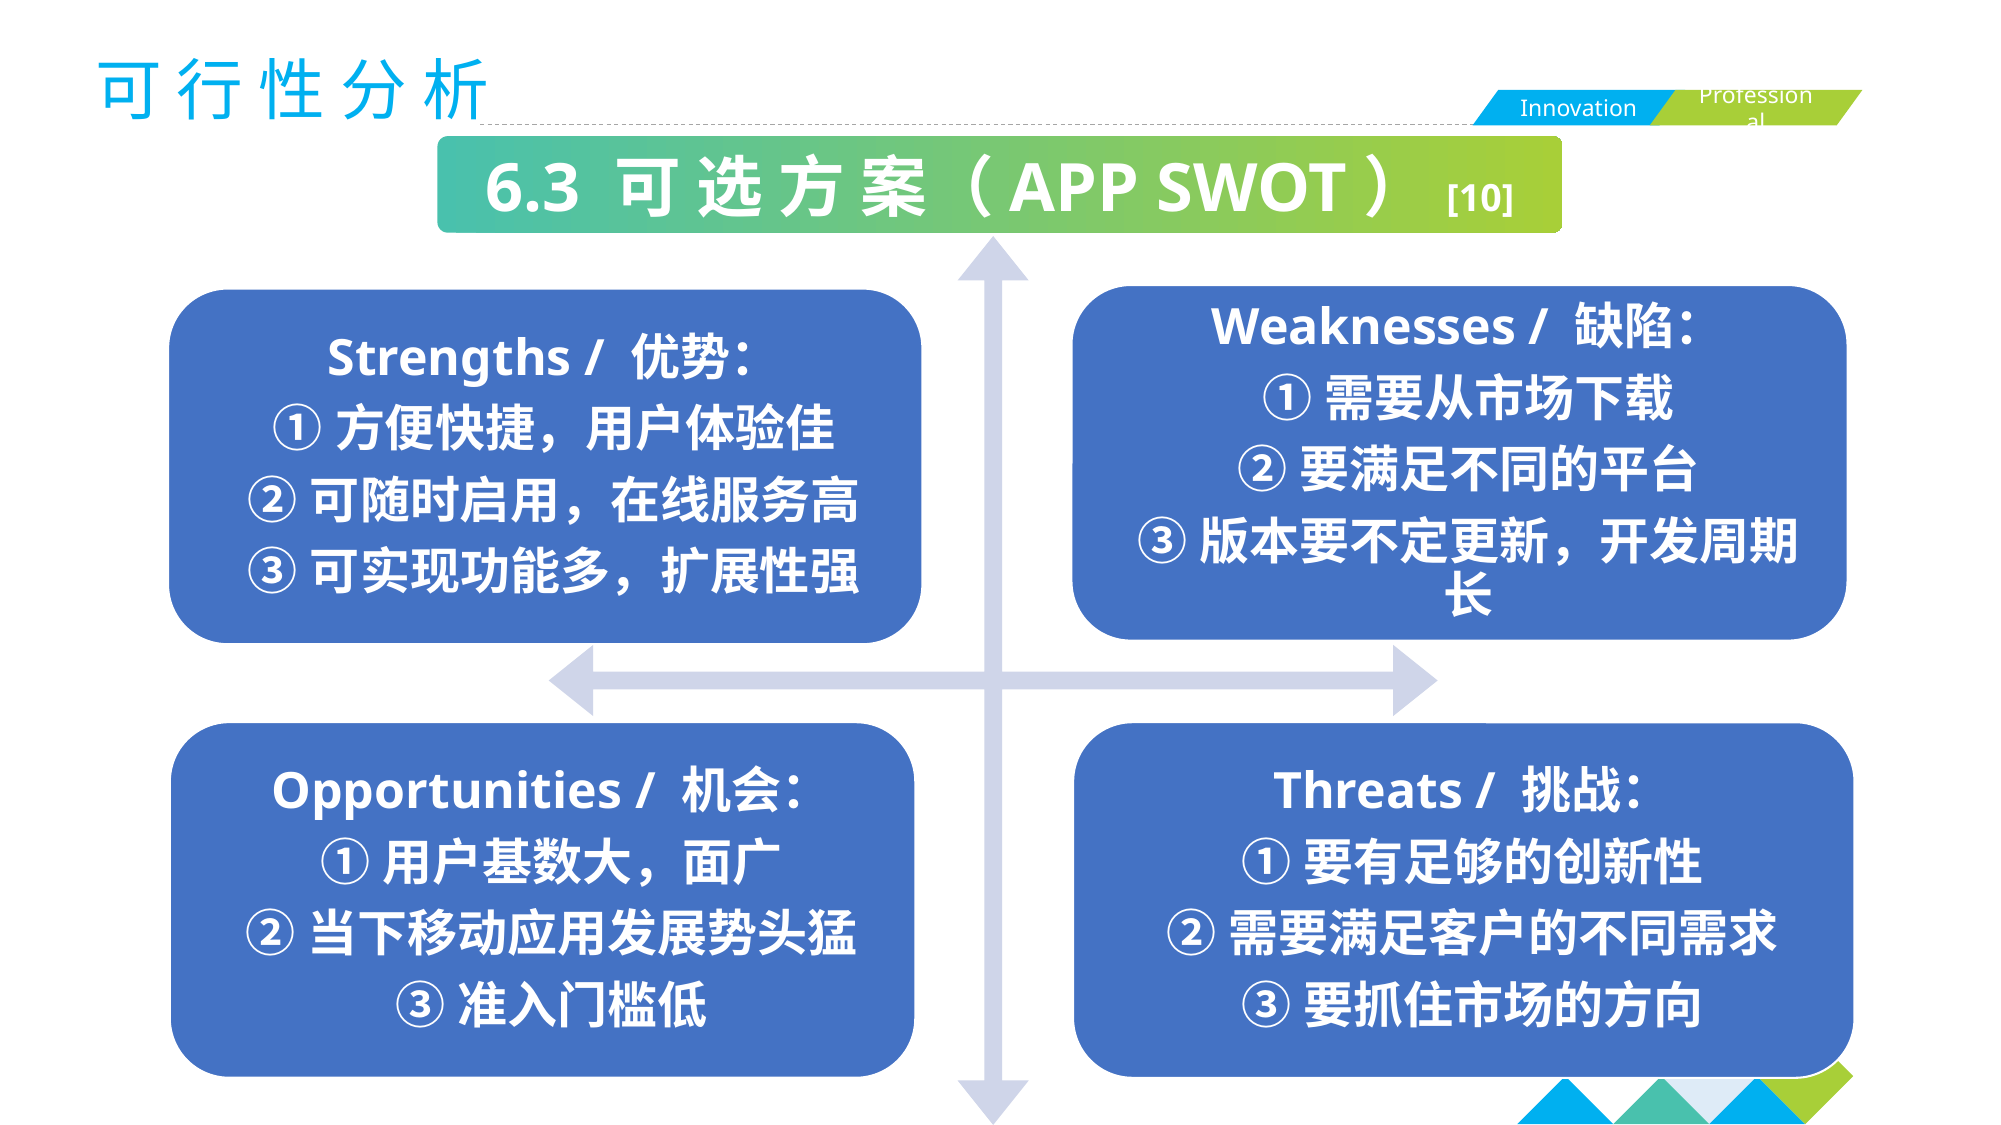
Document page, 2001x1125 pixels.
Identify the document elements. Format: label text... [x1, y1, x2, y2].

text_box 可 行 性 分 析 [80, 40, 577, 135]
text_box 6.3 可 选 方 案（APP SWOT）[10] [436, 135, 1564, 234]
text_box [44, 236, 1956, 1125]
